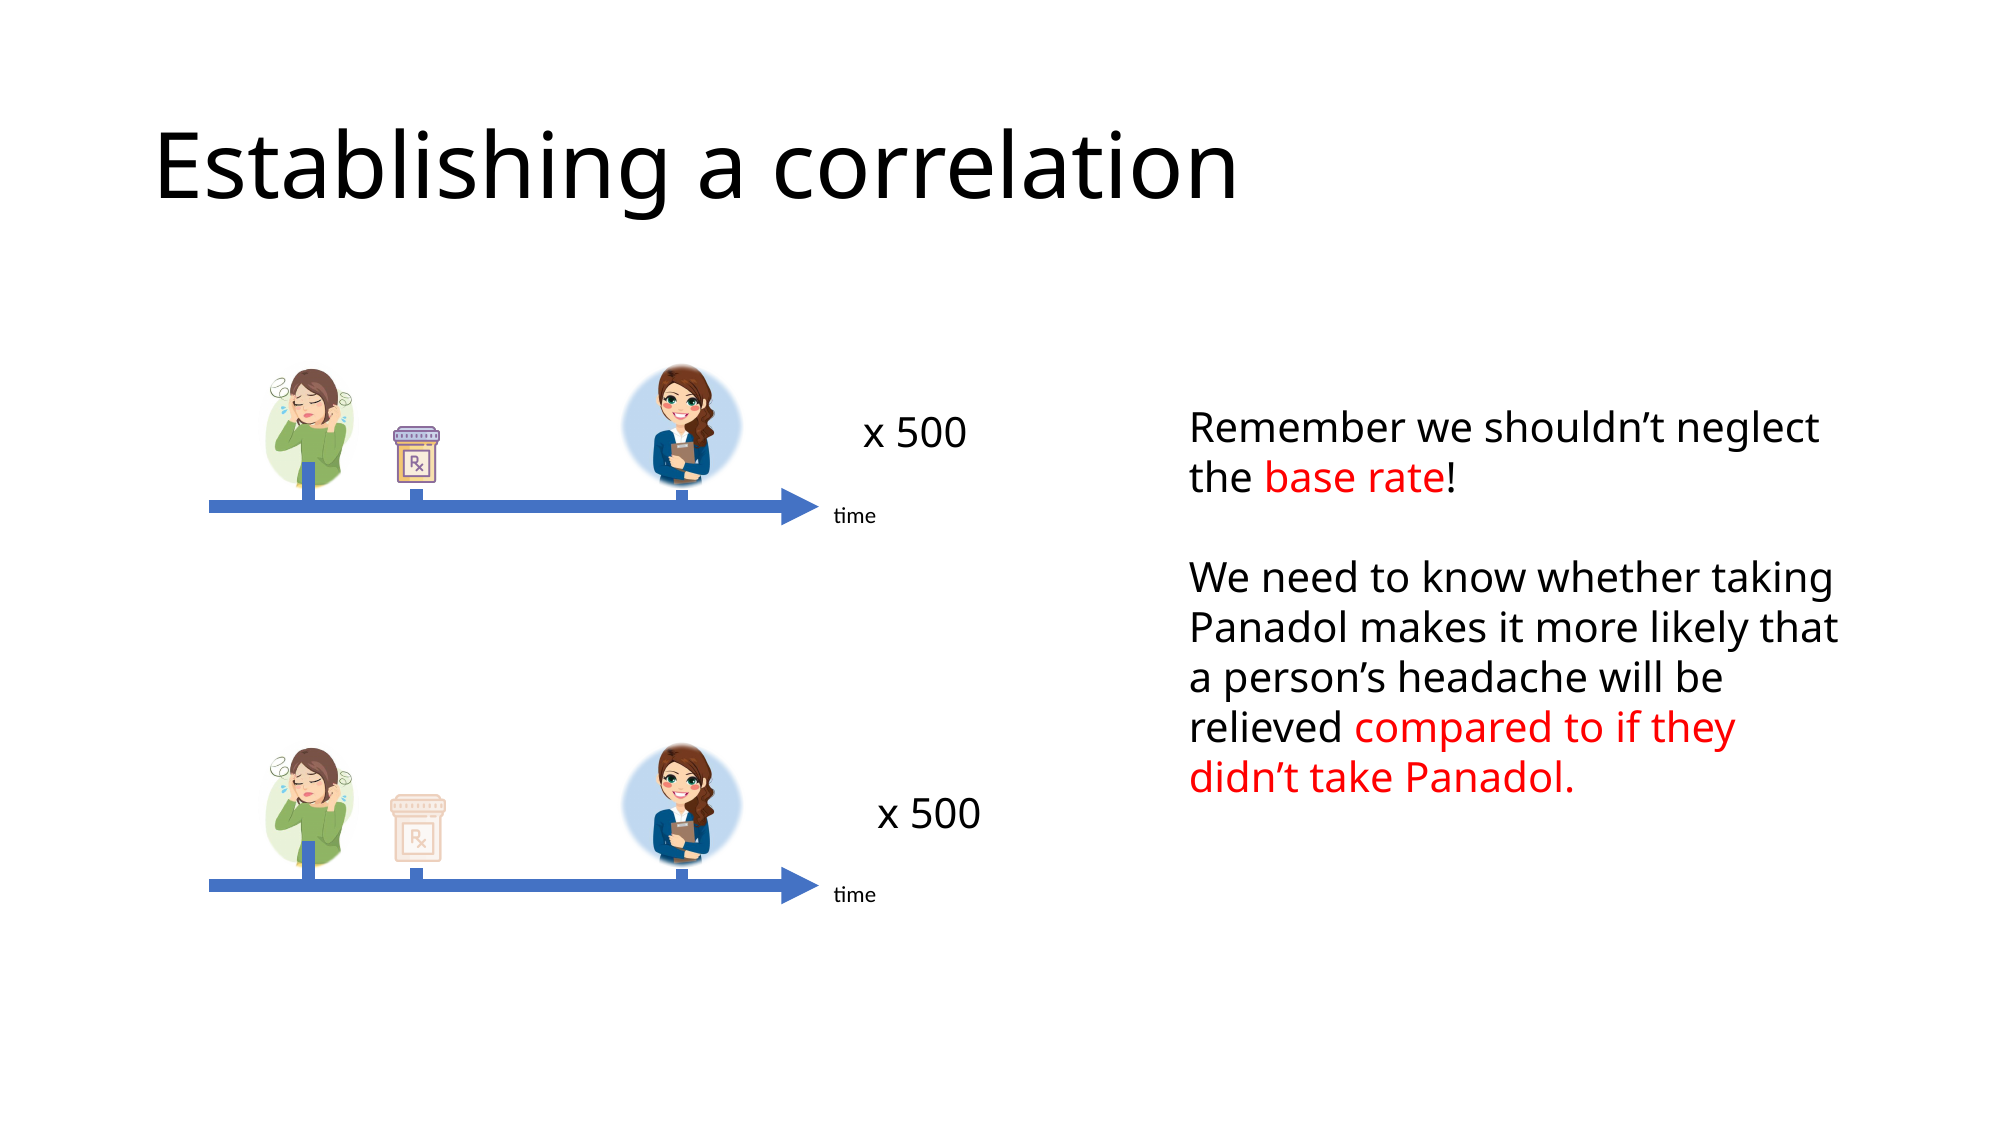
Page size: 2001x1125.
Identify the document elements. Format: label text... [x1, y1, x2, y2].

picture [390, 794, 446, 862]
text_box Remember we shouldn’t neglect the base rate! We need to know whether taking Panadol makes it more likely that a person’s headache will be relieved compared to if they didn’t take Panadol. [1173, 392, 1857, 808]
text_box x 500 [896, 779, 1545, 844]
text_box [208, 361, 896, 536]
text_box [208, 740, 896, 915]
text_box Establishing a correlation [137, 59, 1863, 278]
text_box x 500 [896, 398, 1531, 464]
